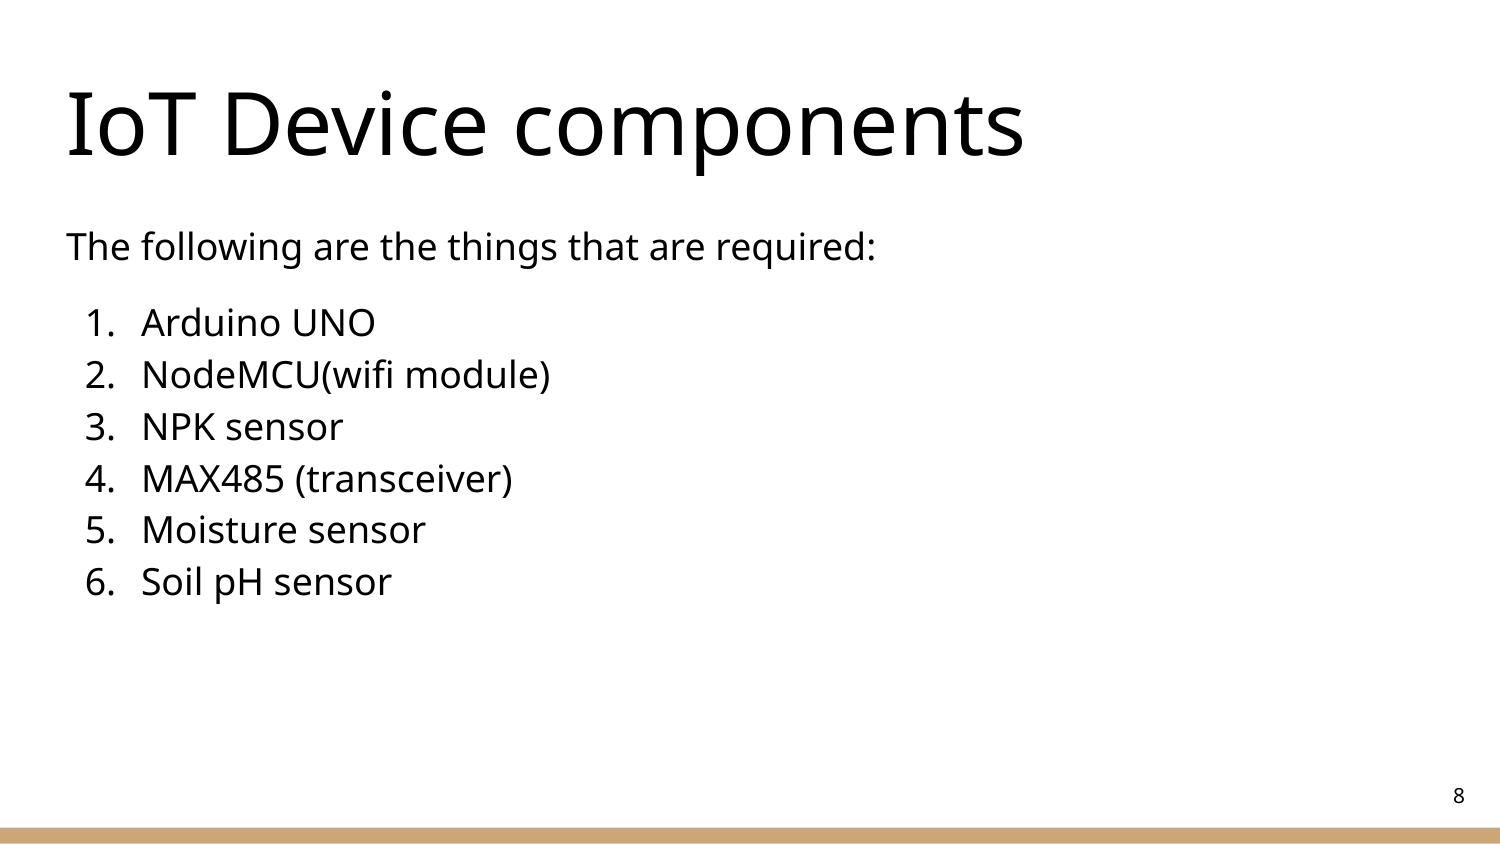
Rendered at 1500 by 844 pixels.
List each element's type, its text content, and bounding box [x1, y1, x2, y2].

slide_number ‹#› [1389, 764, 1480, 830]
title IoT Device components [51, 51, 1449, 189]
list The following are the things that are required: Arduino UNO NodeMCU(wifi module) NPK sensor MAX485 (transceiver) Moisture sensor Soil pH sensor [51, 200, 1449, 752]
